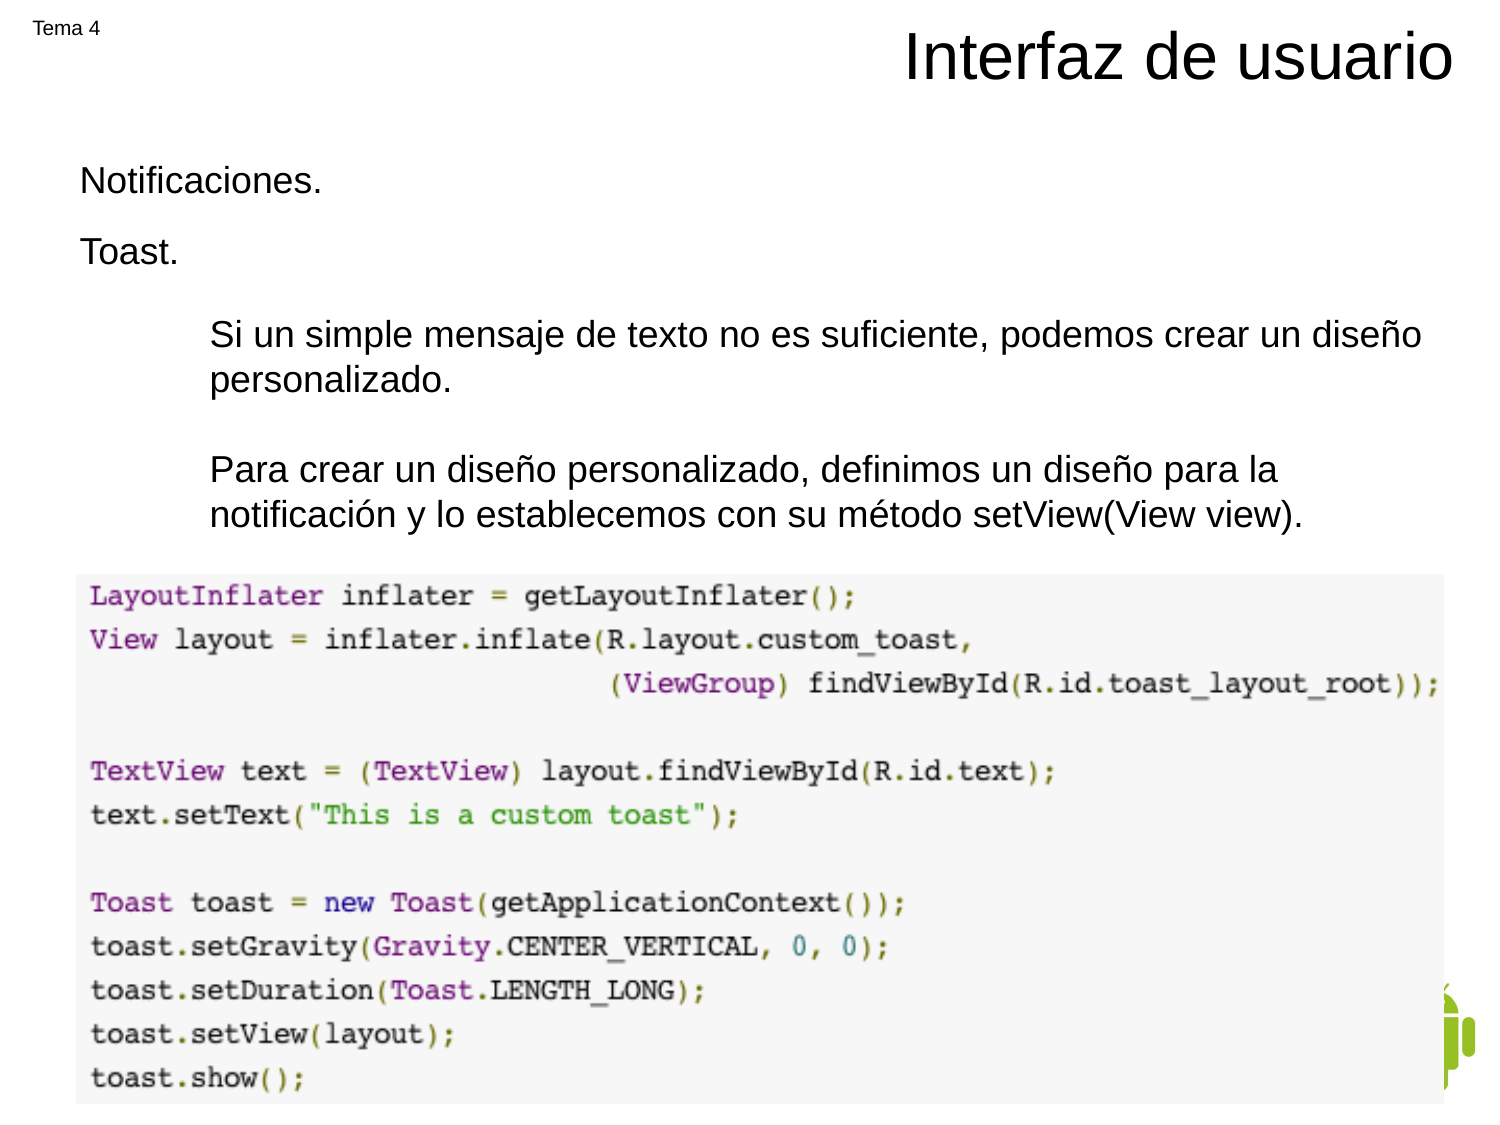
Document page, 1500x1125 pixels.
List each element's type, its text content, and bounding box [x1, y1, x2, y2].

text_box Tema 4 [17, 7, 195, 48]
text_box Toast. [64, 219, 833, 280]
title Interfaz de usuario [643, 30, 1471, 76]
picture [76, 574, 1483, 1104]
text_box Si un simple mensaje de texto no es suficiente, podemos crear un diseño personalizado. Para crear un diseño personalizado, definimos un diseño para la notificación y lo establecemos con su método setView(View view). [194, 302, 1471, 543]
text_box Notificaciones. [64, 148, 585, 209]
